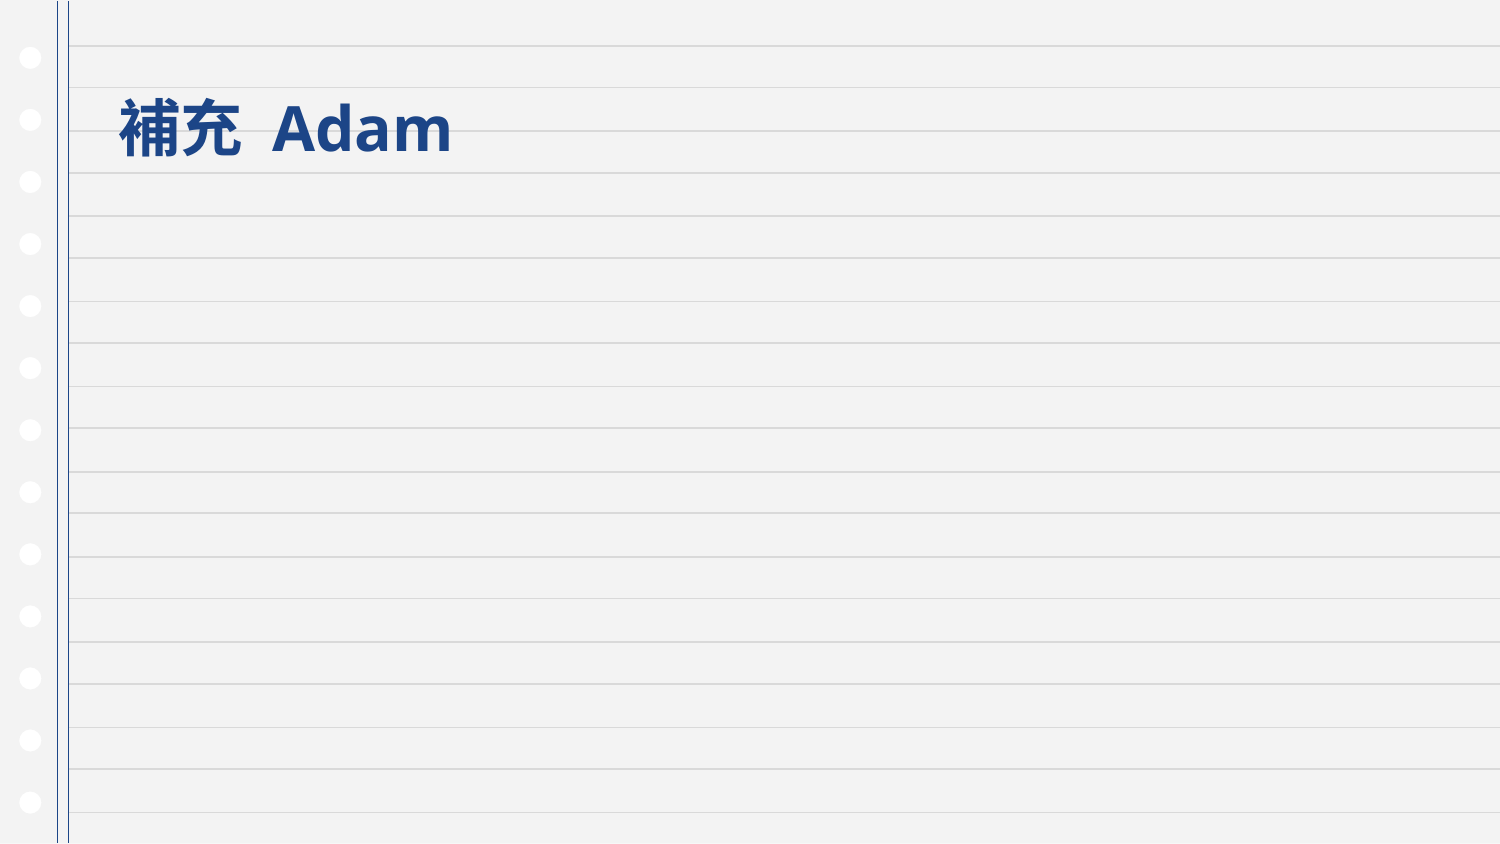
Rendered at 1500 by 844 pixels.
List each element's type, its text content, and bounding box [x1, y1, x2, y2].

title 補充 Adam [118, 88, 1382, 148]
